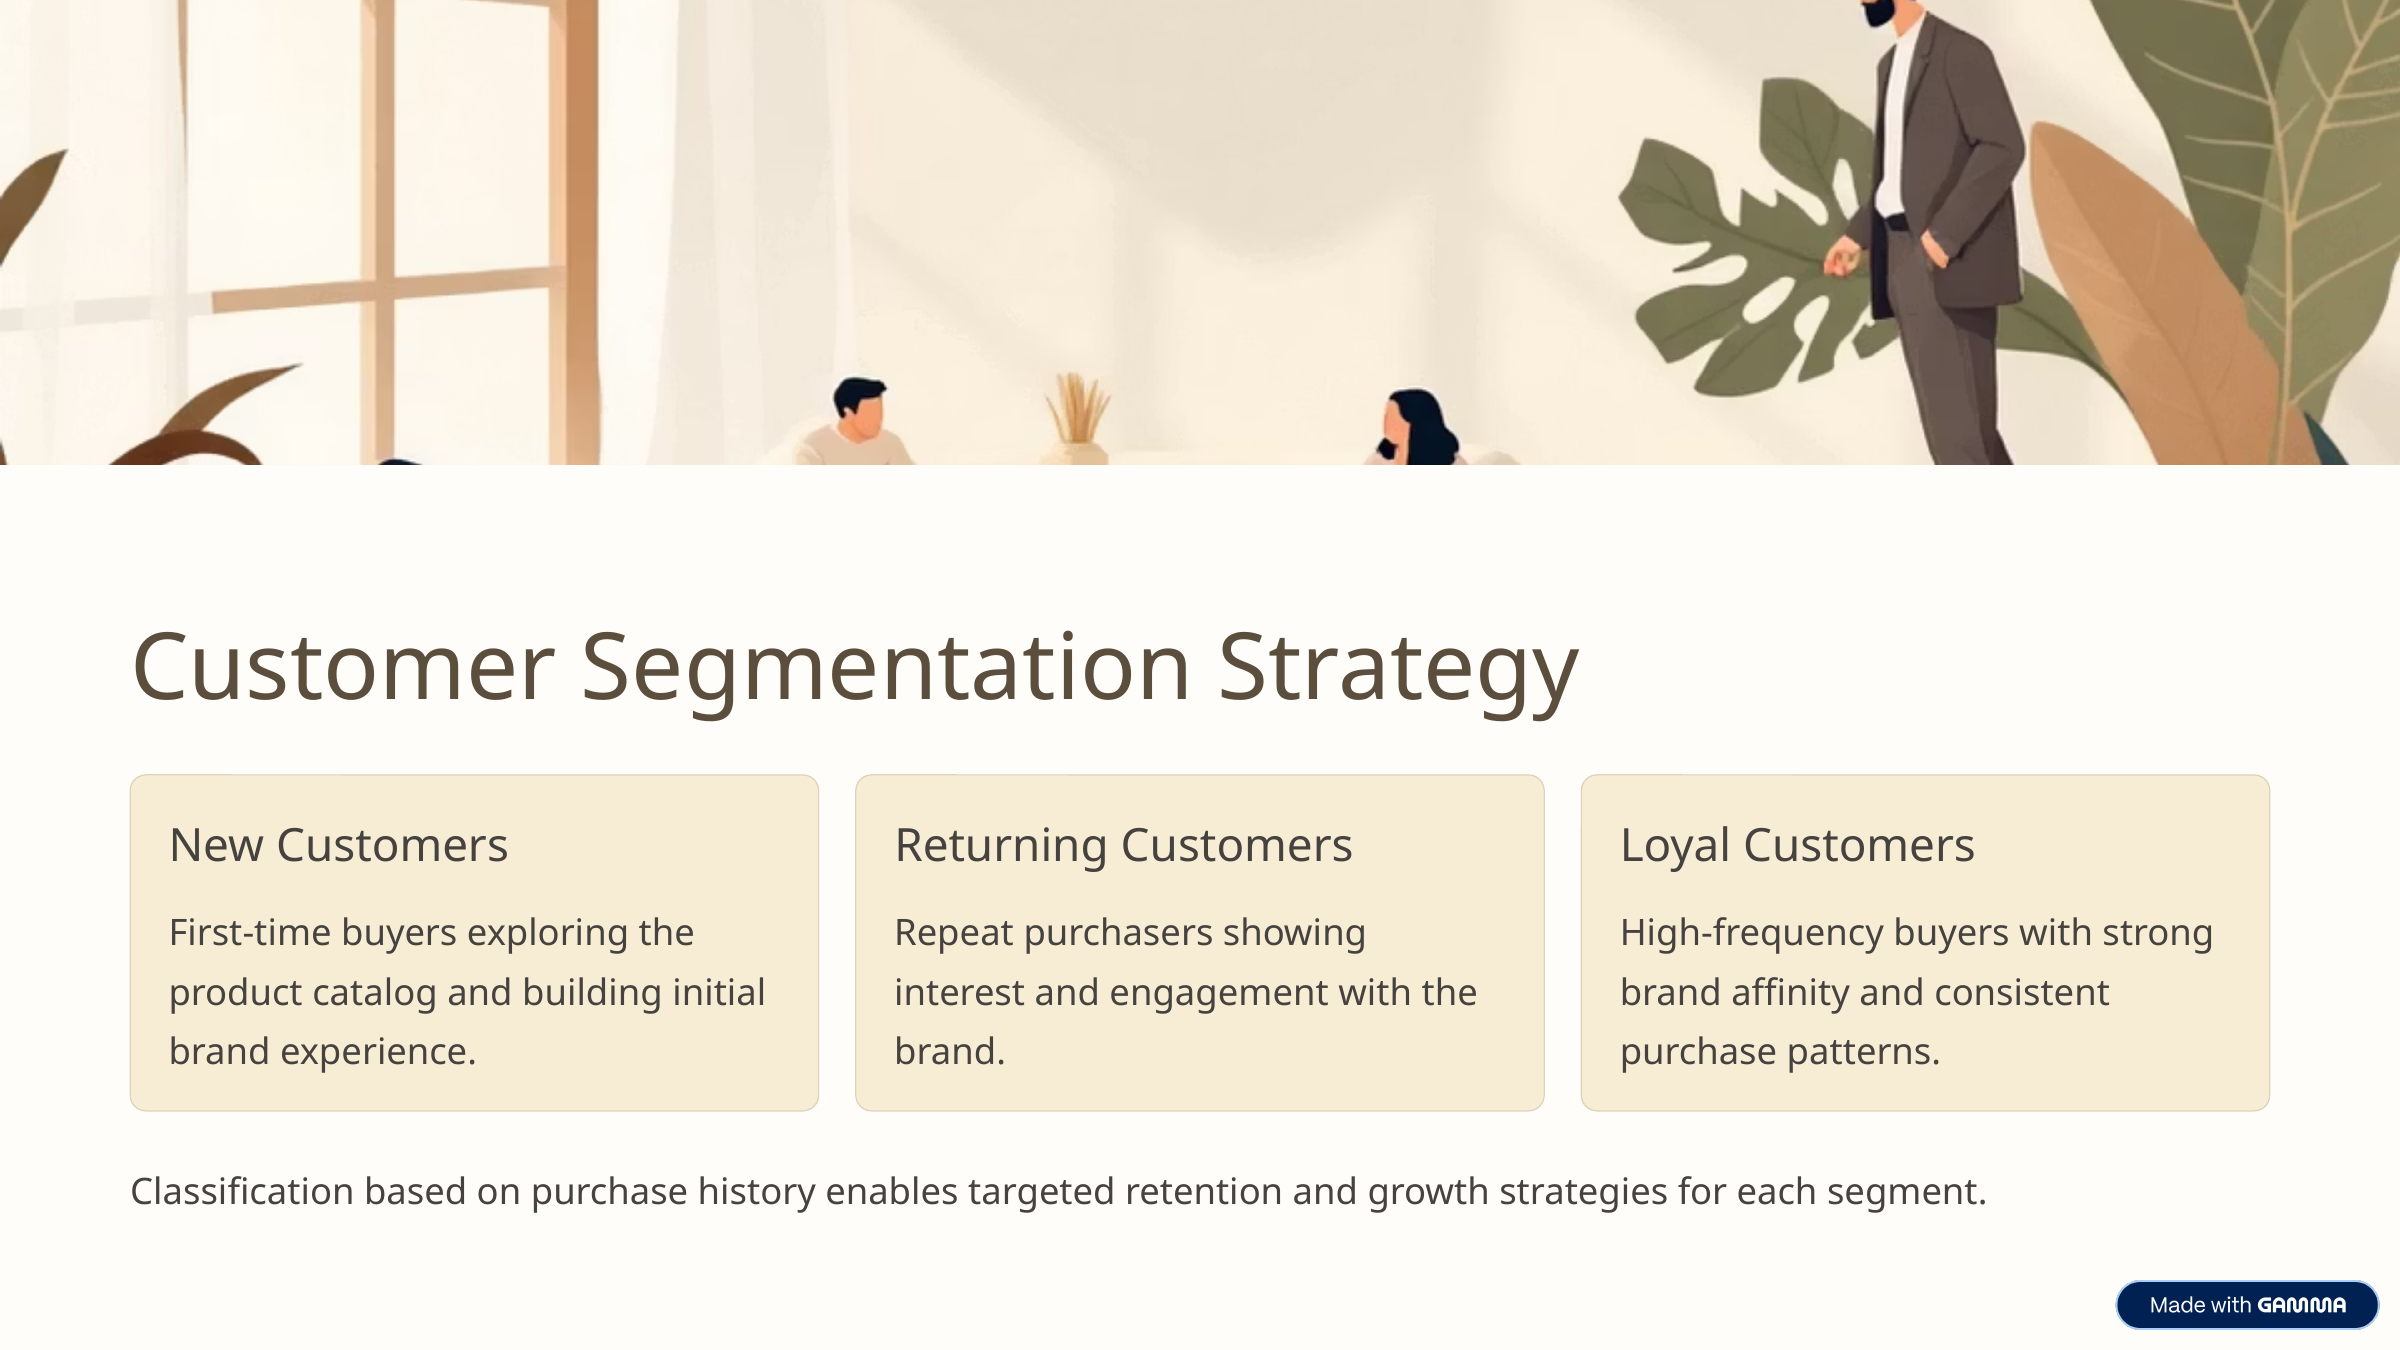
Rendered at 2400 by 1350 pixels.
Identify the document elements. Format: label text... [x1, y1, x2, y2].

text_box [855, 774, 1545, 1111]
text_box [1581, 774, 2270, 1111]
text_box Loyal Customers [1619, 813, 2085, 872]
picture [0, 0, 2400, 466]
text_box New Customers [168, 813, 634, 872]
text_box High-frequency buyers with strong brand affinity and consistent purchase patterns. [1619, 893, 2232, 1073]
text_box [130, 774, 819, 1111]
text_box Customer Segmentation Strategy [130, 602, 1713, 720]
text_box First-time buyers exploring the product catalog and building initial brand experience. [168, 893, 781, 1073]
text_box Repeat purchasers showing interest and engagement with the brand. [894, 893, 1506, 1073]
text_box Classification based on purchase history enables targeted retention and growth strategies for each segment. [130, 1152, 2270, 1213]
picture [2106, 1271, 2389, 1339]
text_box Returning Customers [894, 813, 1406, 872]
